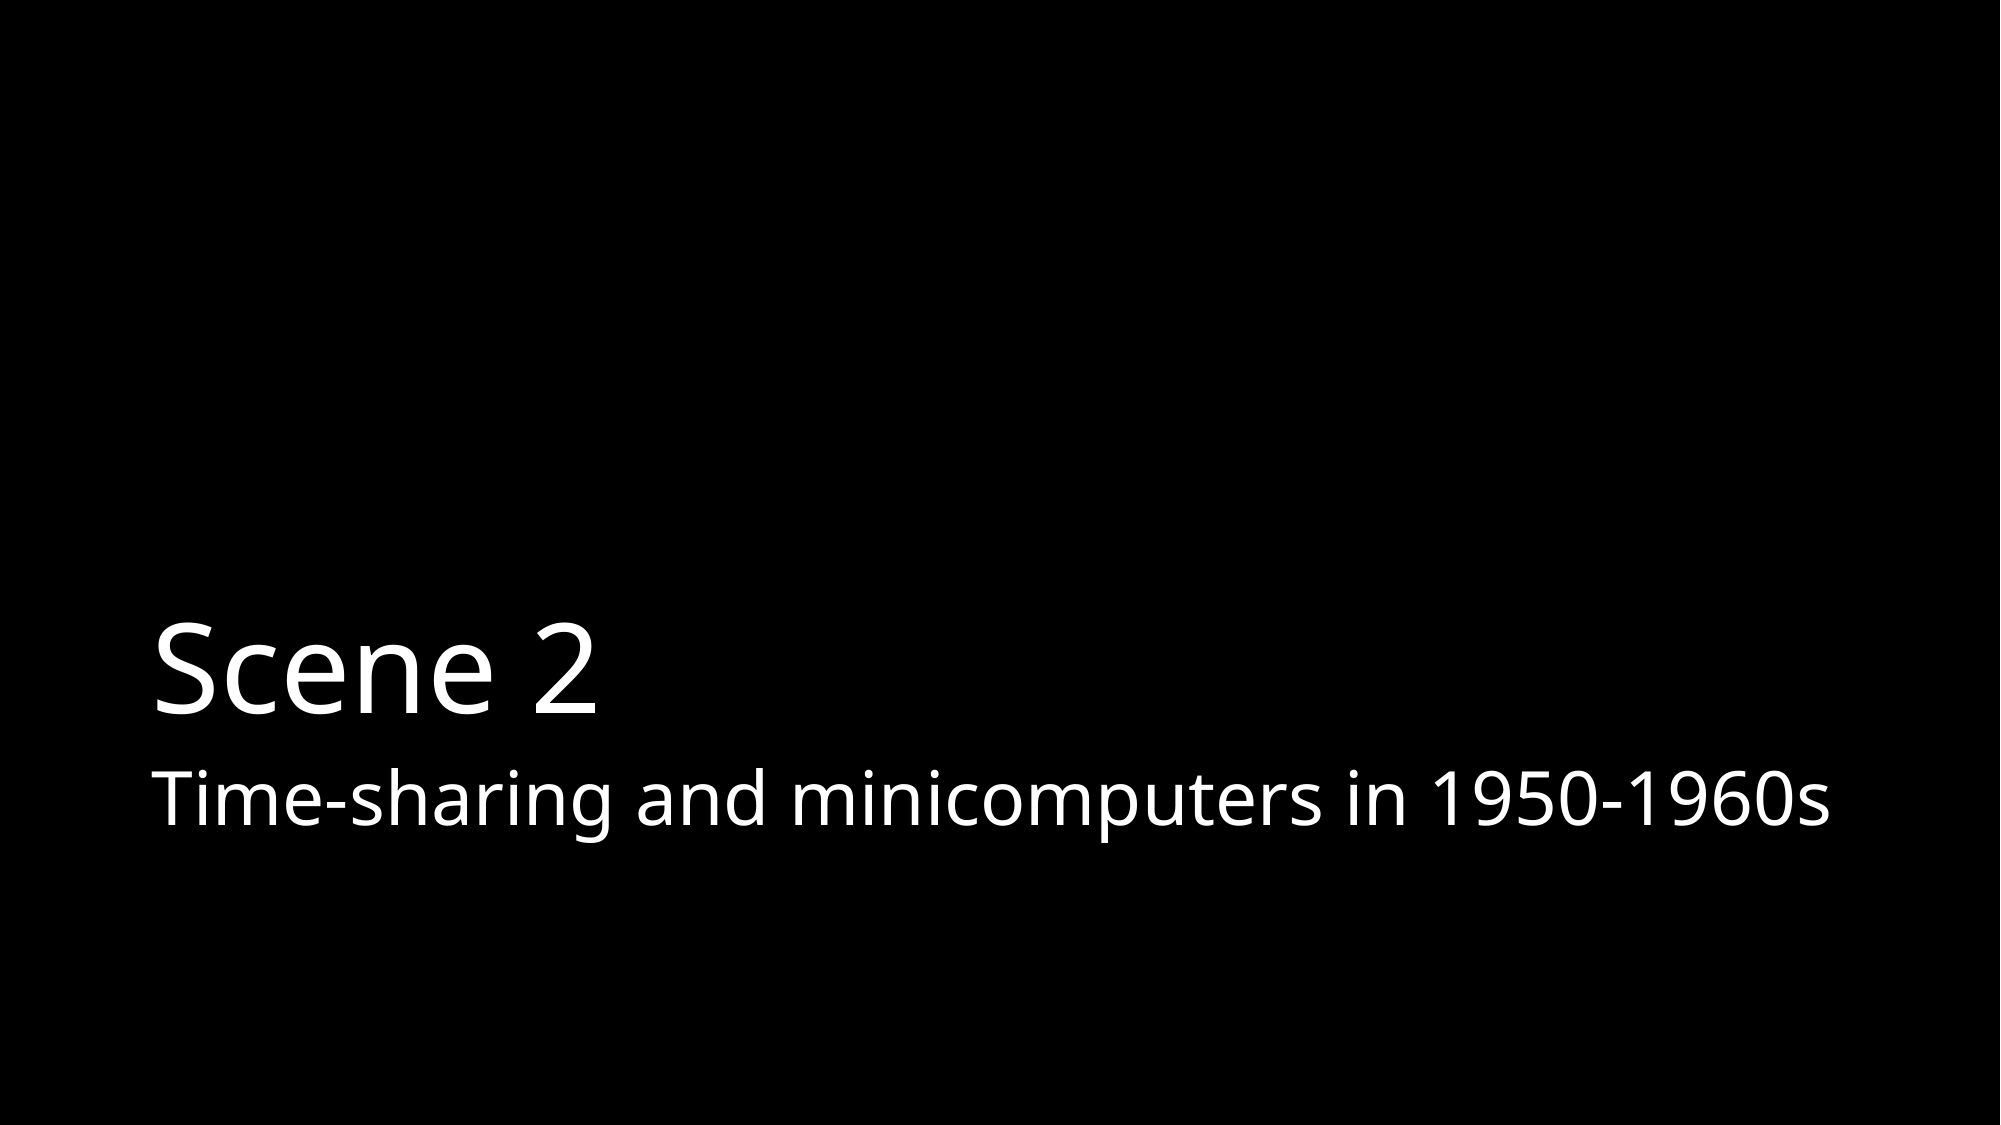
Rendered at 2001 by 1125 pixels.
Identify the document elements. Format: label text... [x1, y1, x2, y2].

title Scene 2 [136, 280, 1862, 749]
list Time-sharing and minicomputers in 1950-1960s [136, 752, 1862, 999]
